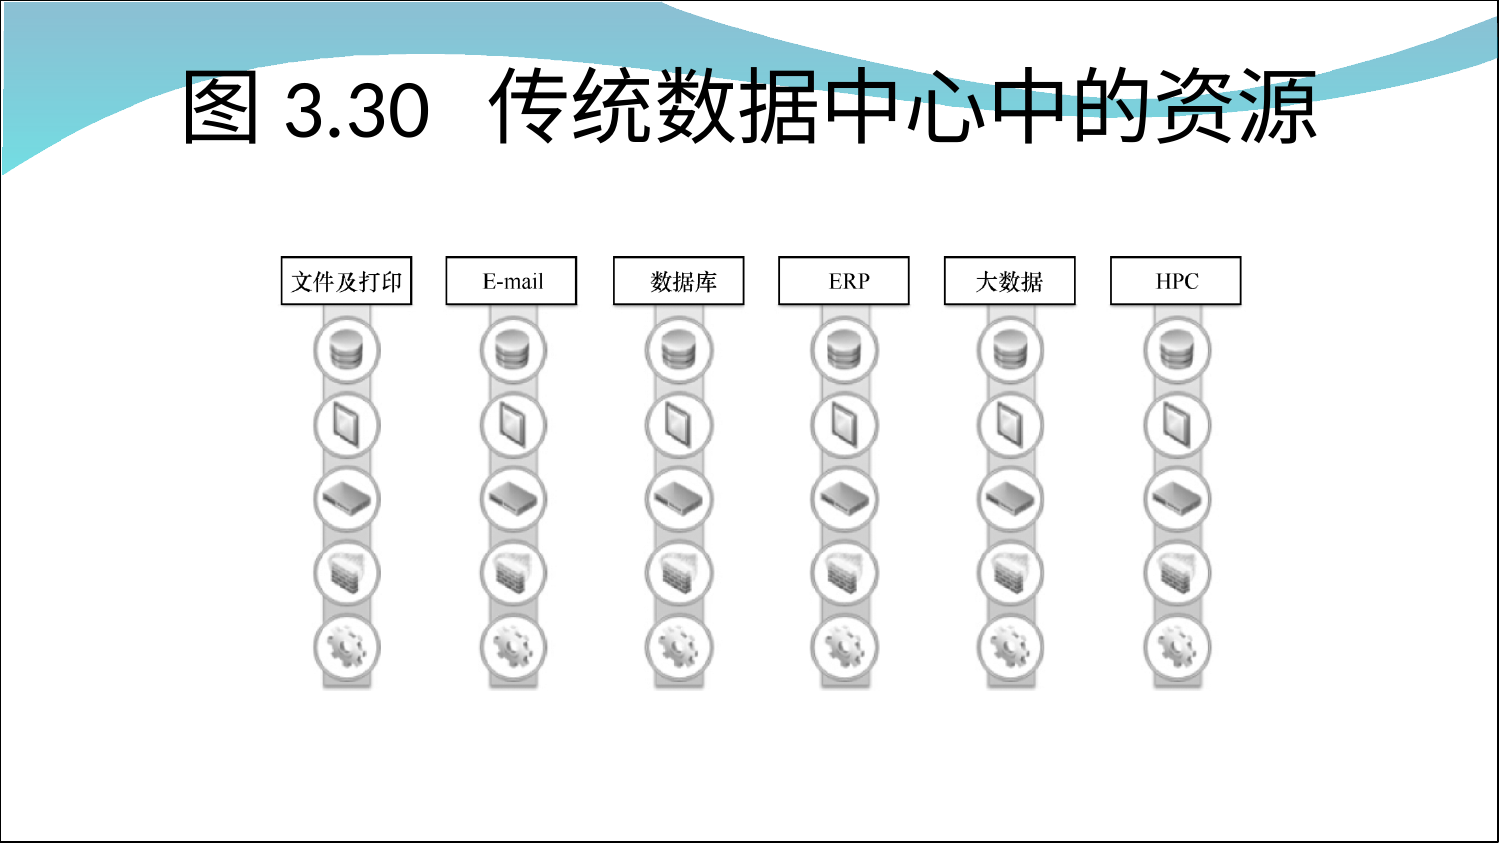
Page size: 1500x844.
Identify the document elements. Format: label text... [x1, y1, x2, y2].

picture [277, 256, 1246, 691]
title 图3.30 传统数据中心中的资源 [75, 33, 1425, 175]
